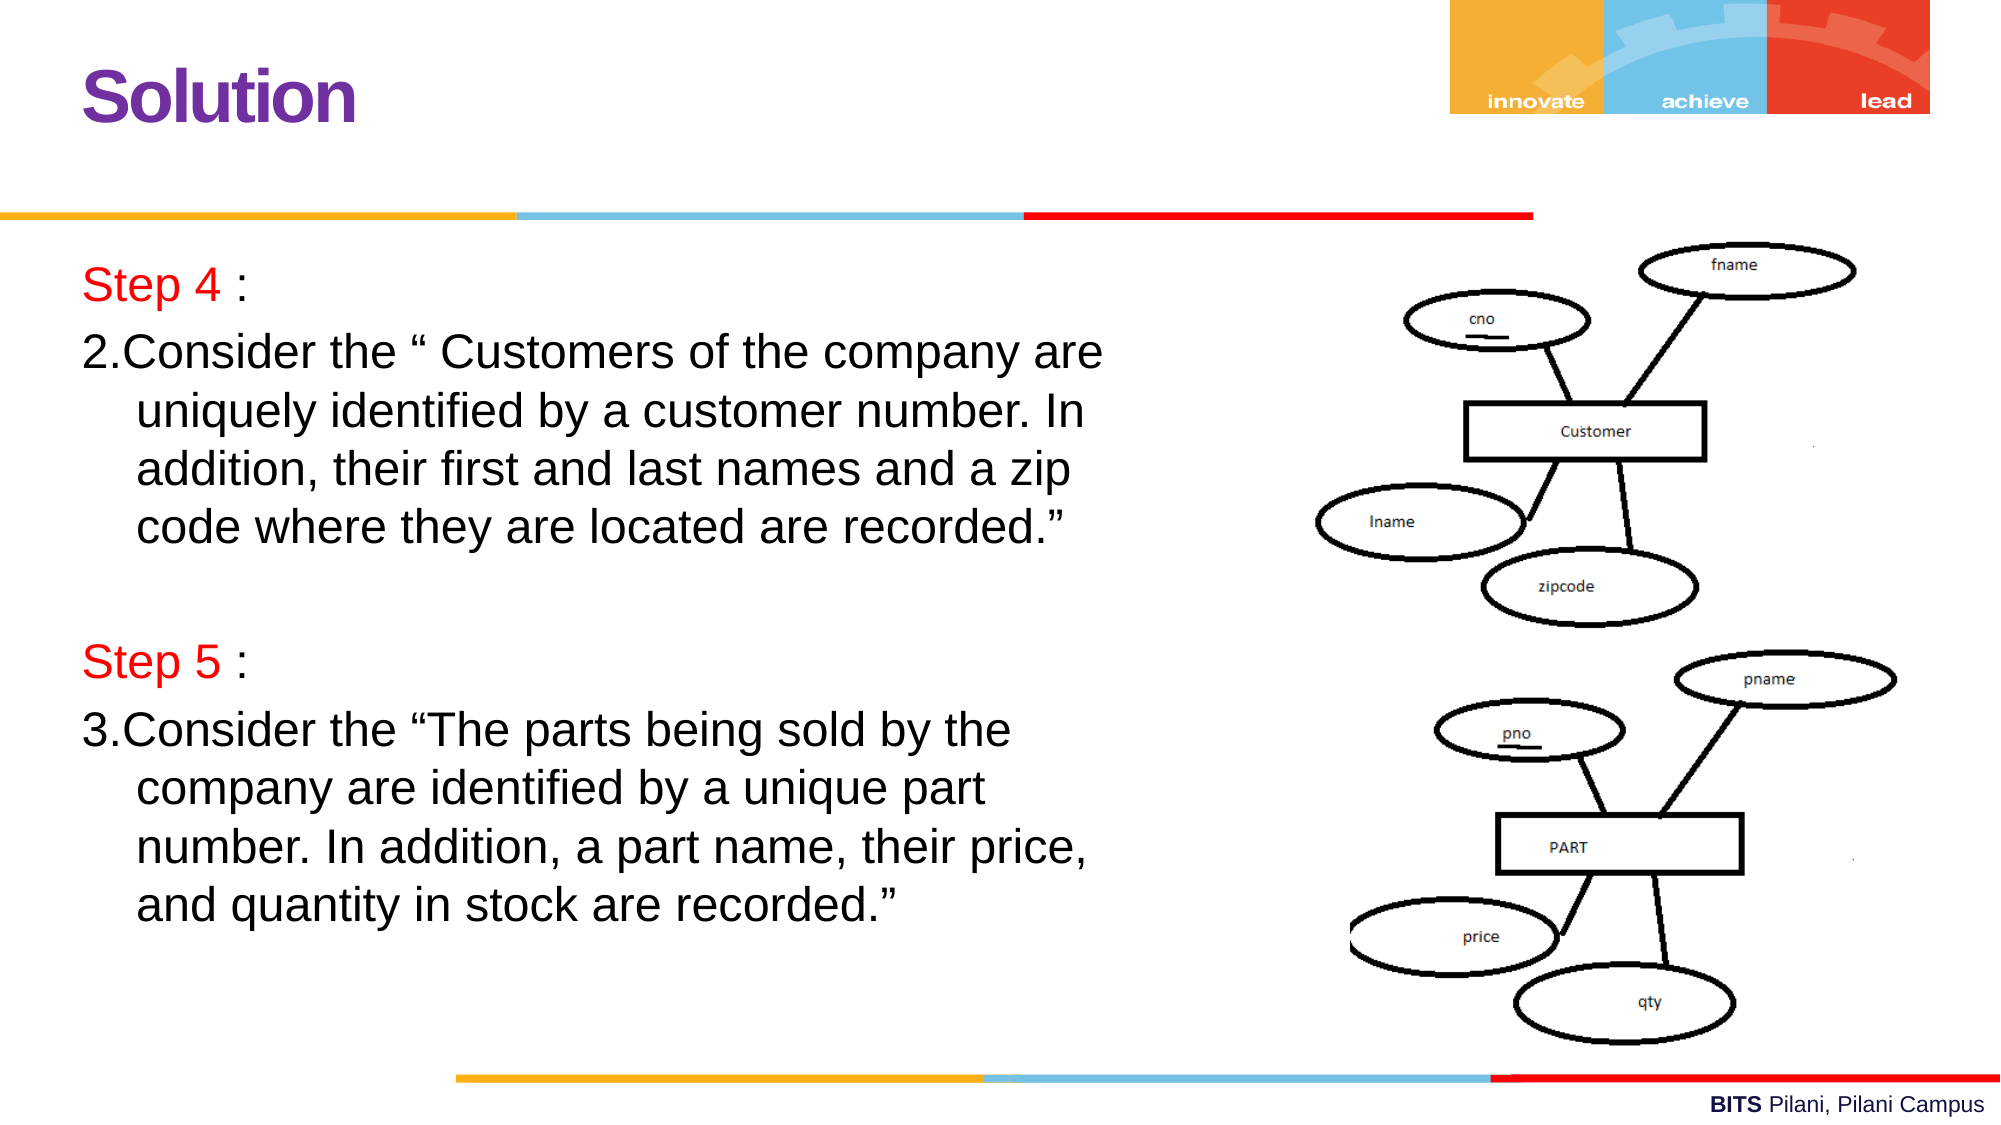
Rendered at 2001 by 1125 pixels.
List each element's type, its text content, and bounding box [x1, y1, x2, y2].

list Step 4 : 2.Consider the “ Customers of the company are uniquely identified by a customer number. In addition, their first and last names and a zip code where they are located are recorded.” Step 5 : 3.Consider the “The parts being sold by the company are identified by a unique part number. In addition, a part name, their price, and quantity in stock are recorded.” [66, 245, 1130, 988]
list Solution [66, 81, 805, 194]
picture [1449, 0, 1930, 114]
picture [1313, 222, 1907, 1059]
